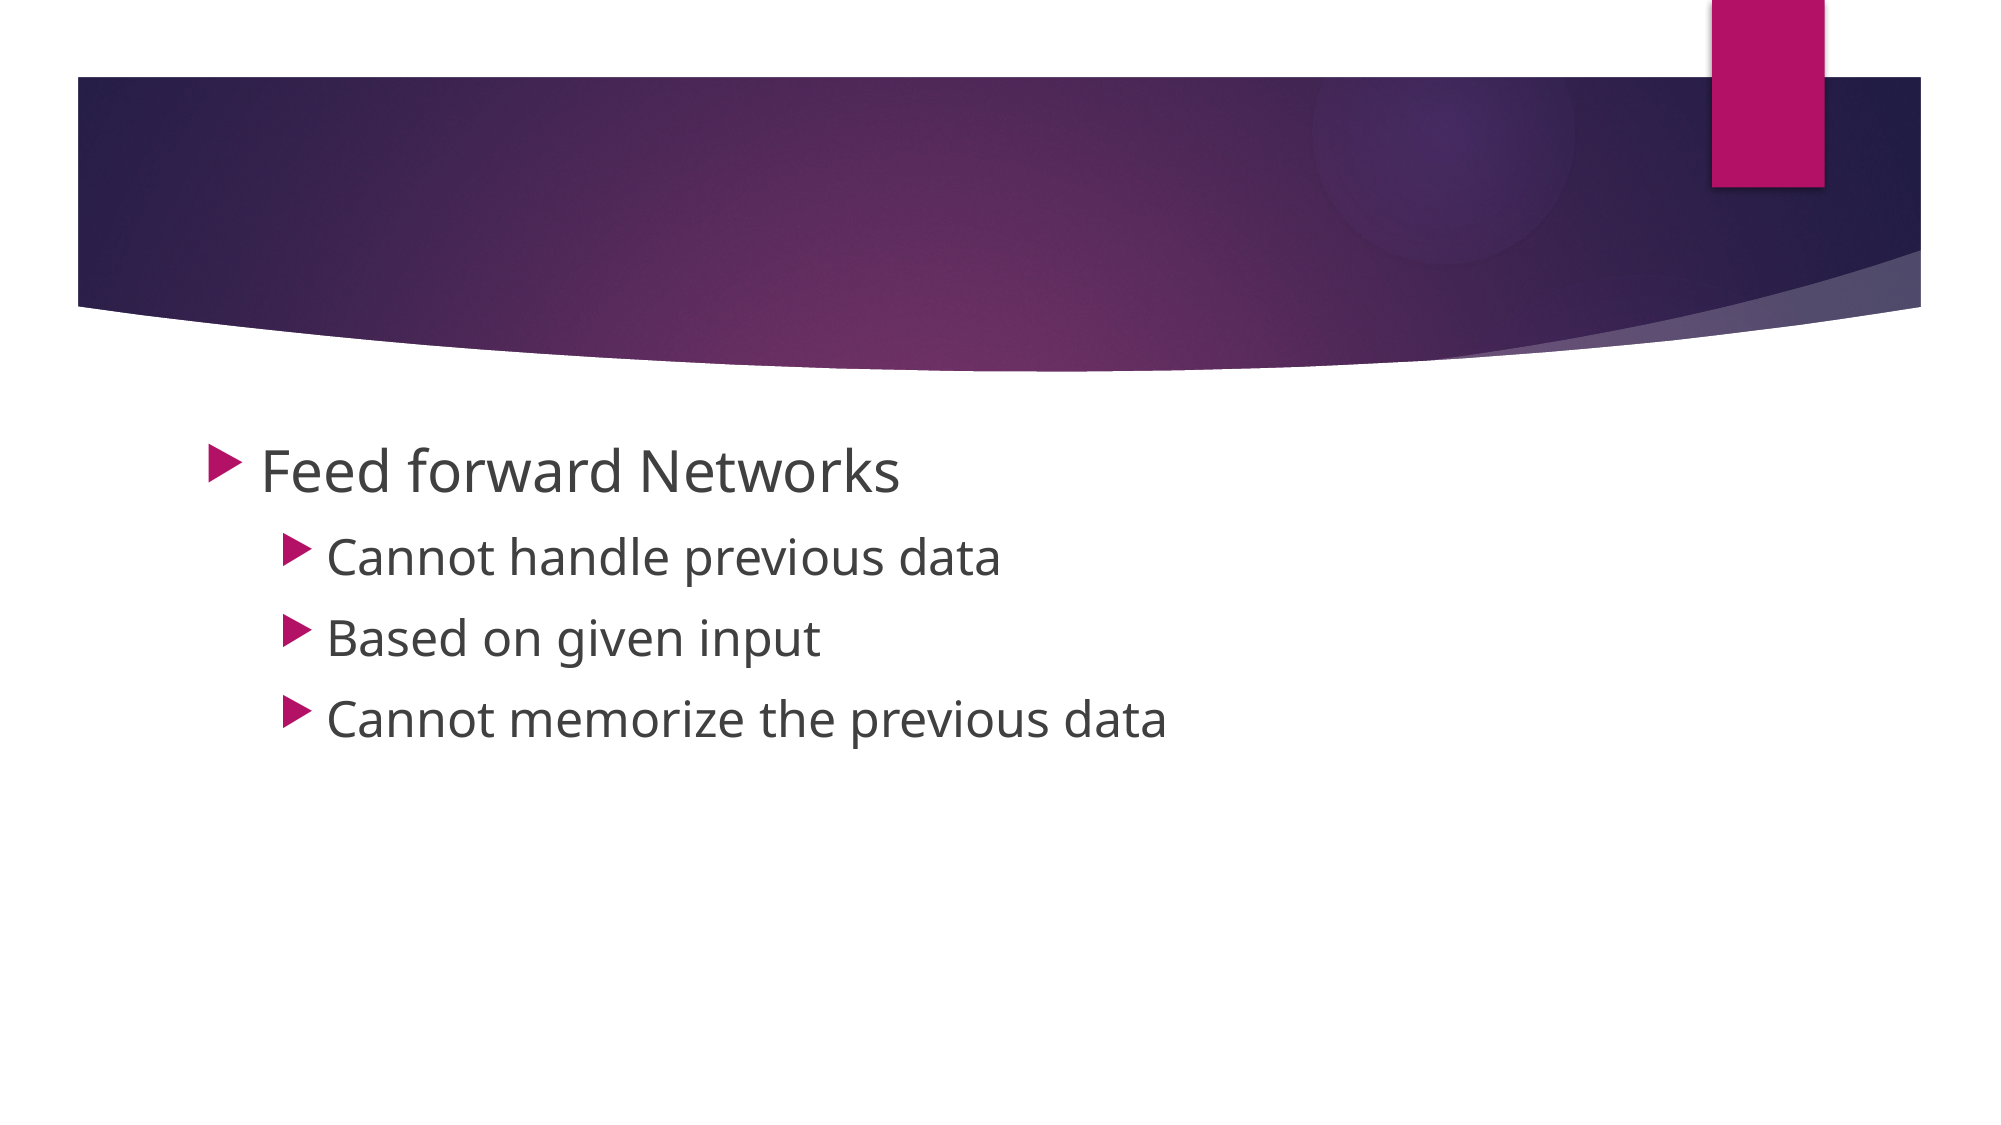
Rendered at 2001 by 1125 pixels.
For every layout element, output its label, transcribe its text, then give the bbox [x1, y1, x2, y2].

list Feed forward Networks Cannot handle previous data Based on given input Cannot memorize the previous data [189, 427, 1638, 988]
